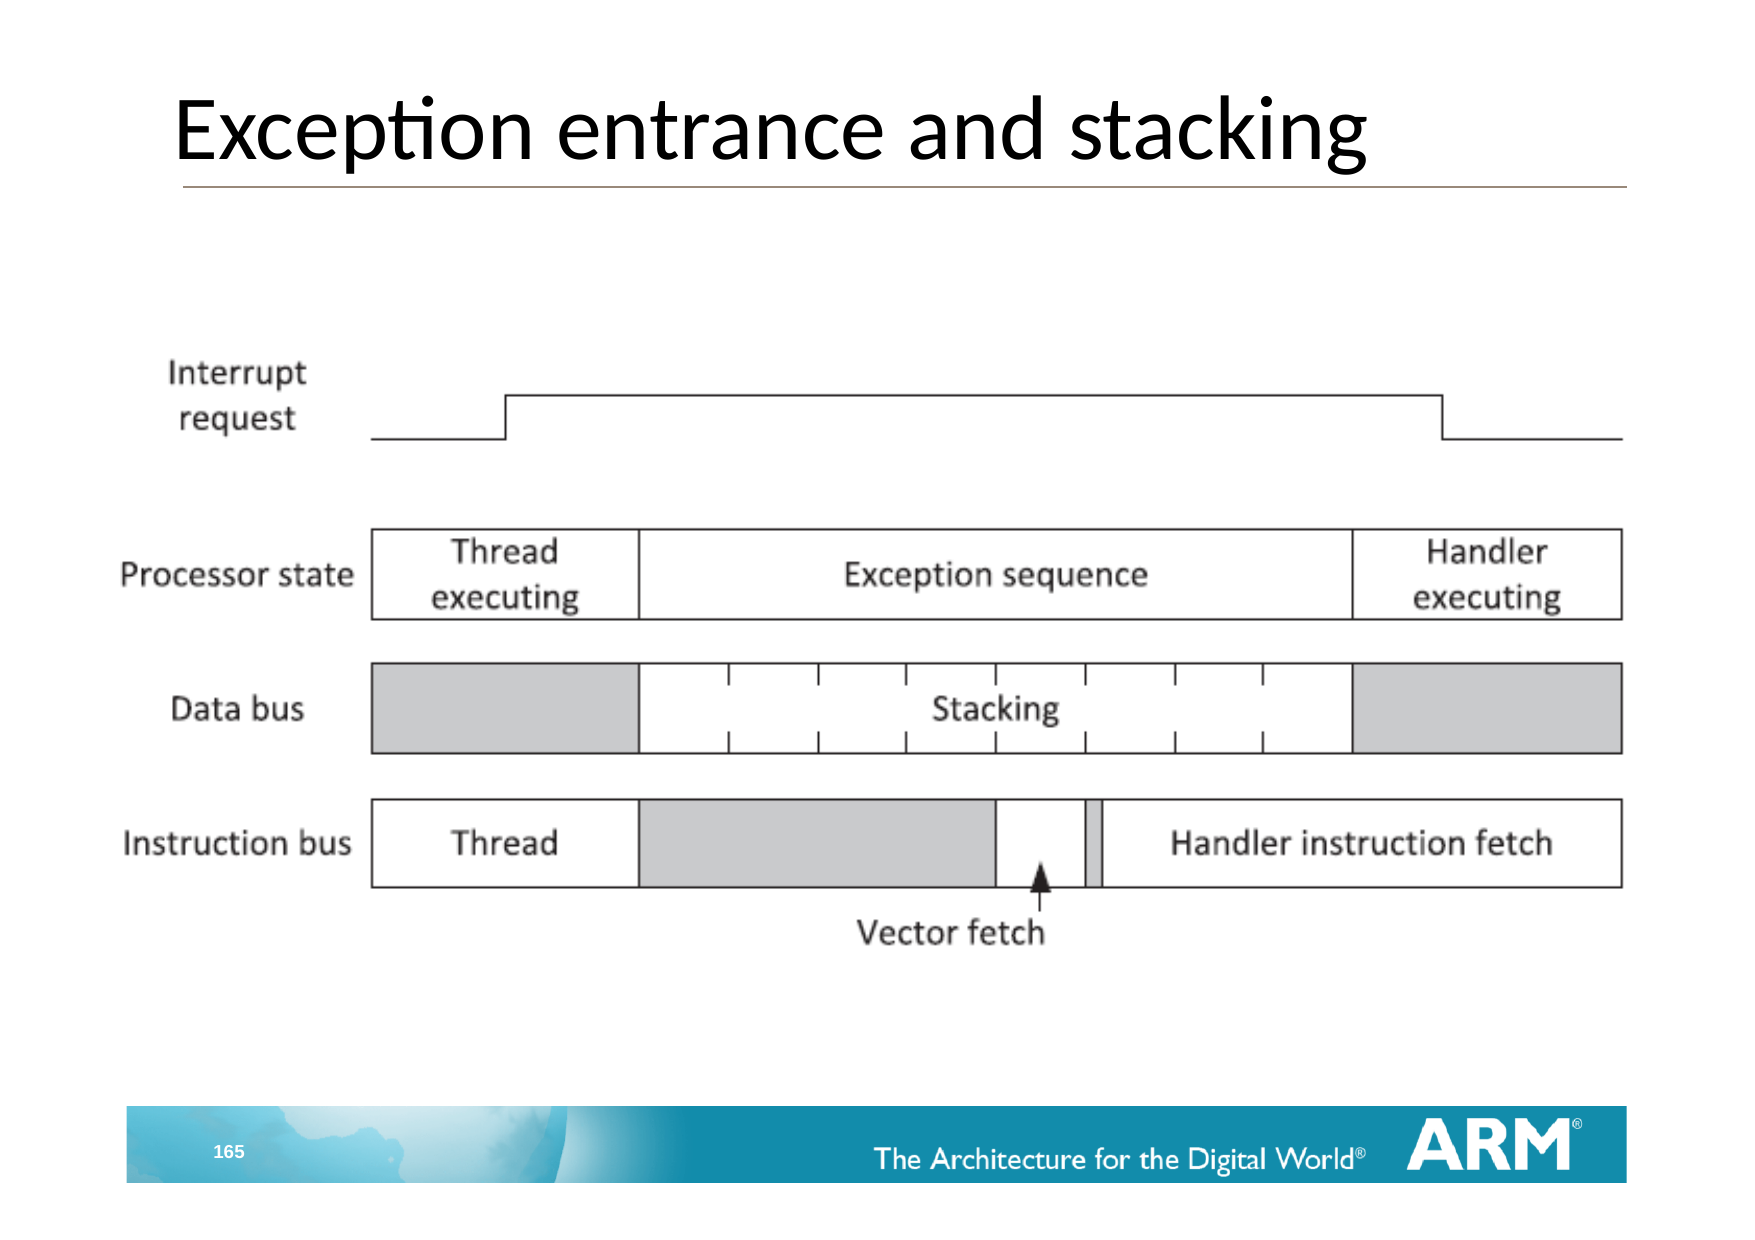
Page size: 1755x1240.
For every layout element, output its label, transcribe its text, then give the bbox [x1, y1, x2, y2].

slide_number 165 [198, 1139, 287, 1187]
picture [126, 1106, 1627, 1183]
picture [93, 286, 1661, 954]
title Exception entrance and stacking [173, 80, 1581, 172]
